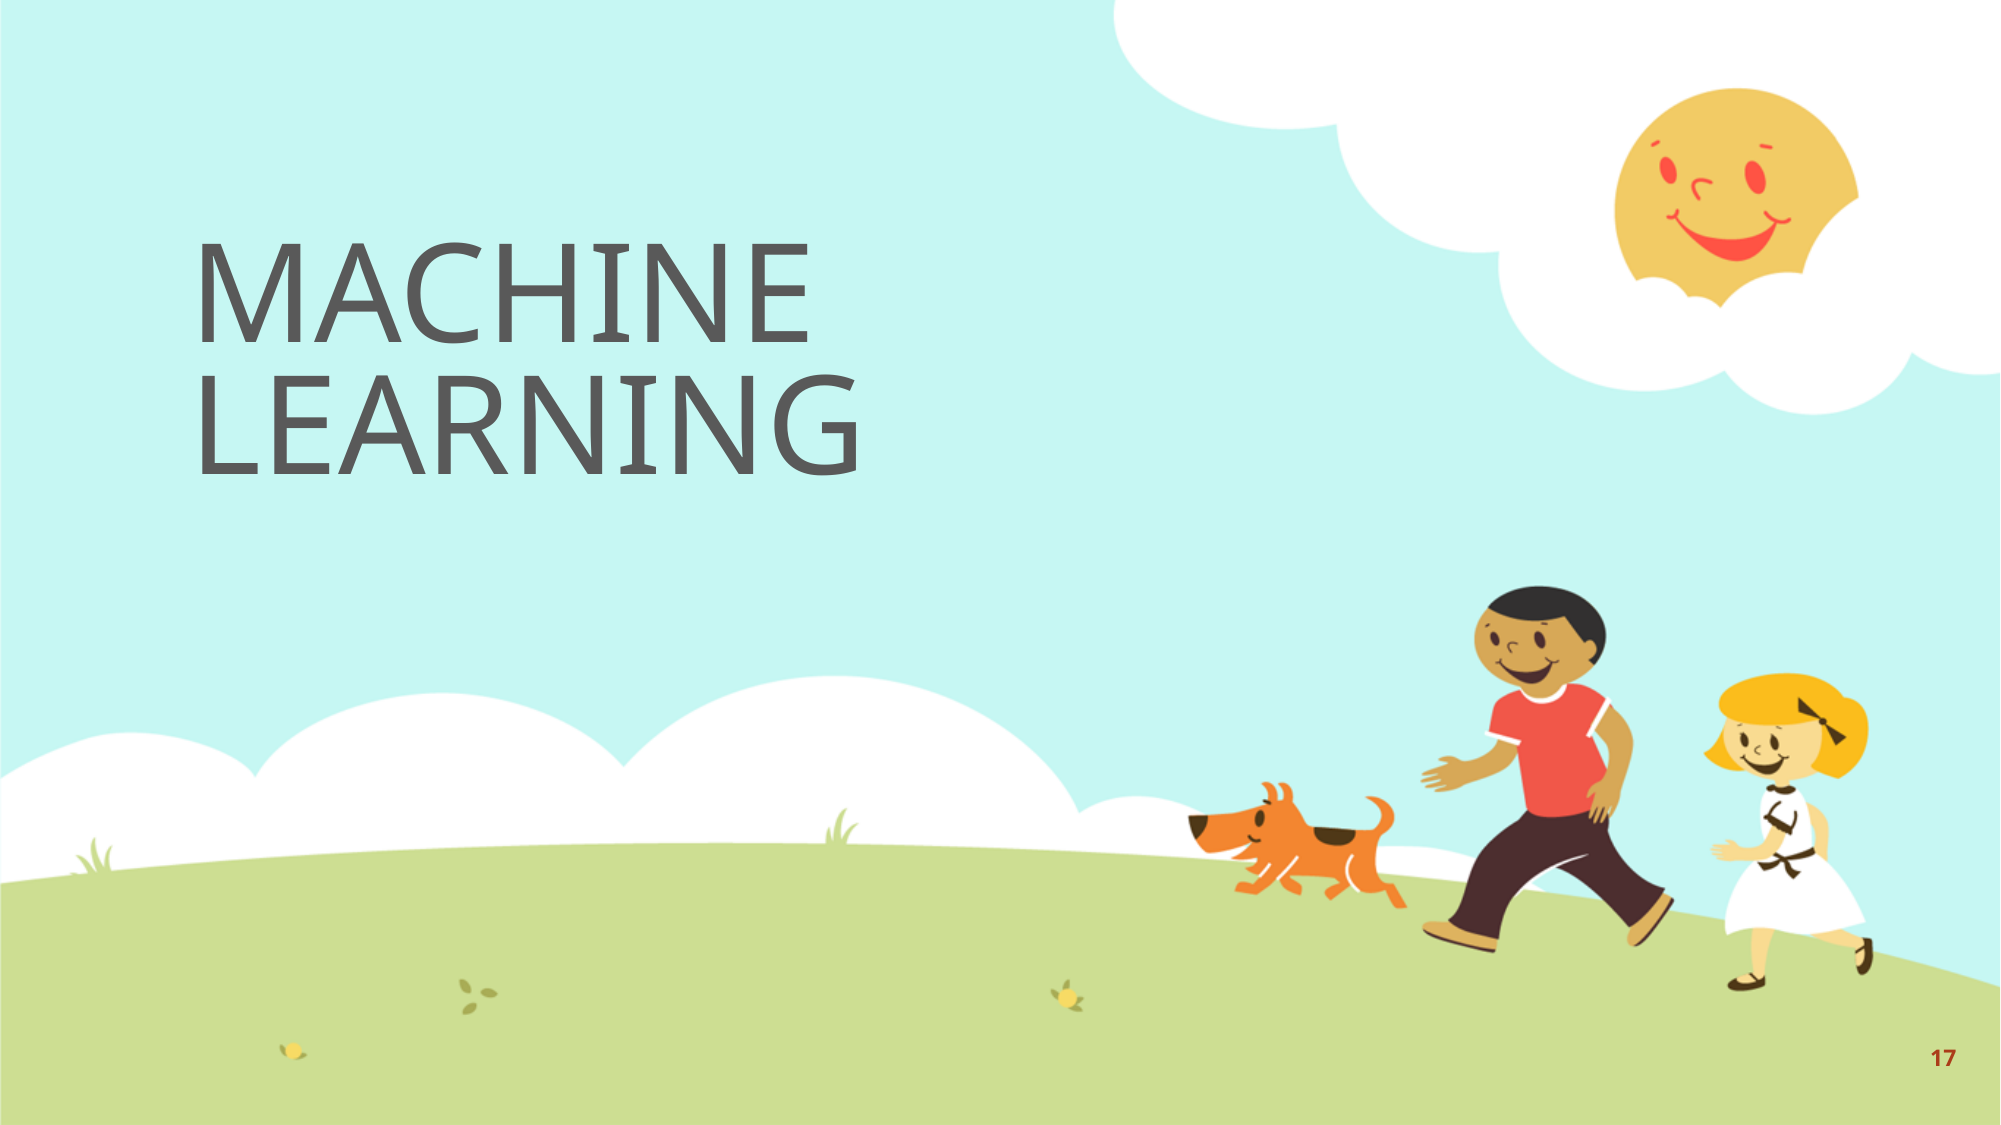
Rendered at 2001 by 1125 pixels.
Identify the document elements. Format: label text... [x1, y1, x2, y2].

picture [0, 0, 2001, 1125]
title MACHINE LEARNING [174, 50, 1338, 509]
slide_number 17 [1899, 1030, 1988, 1088]
